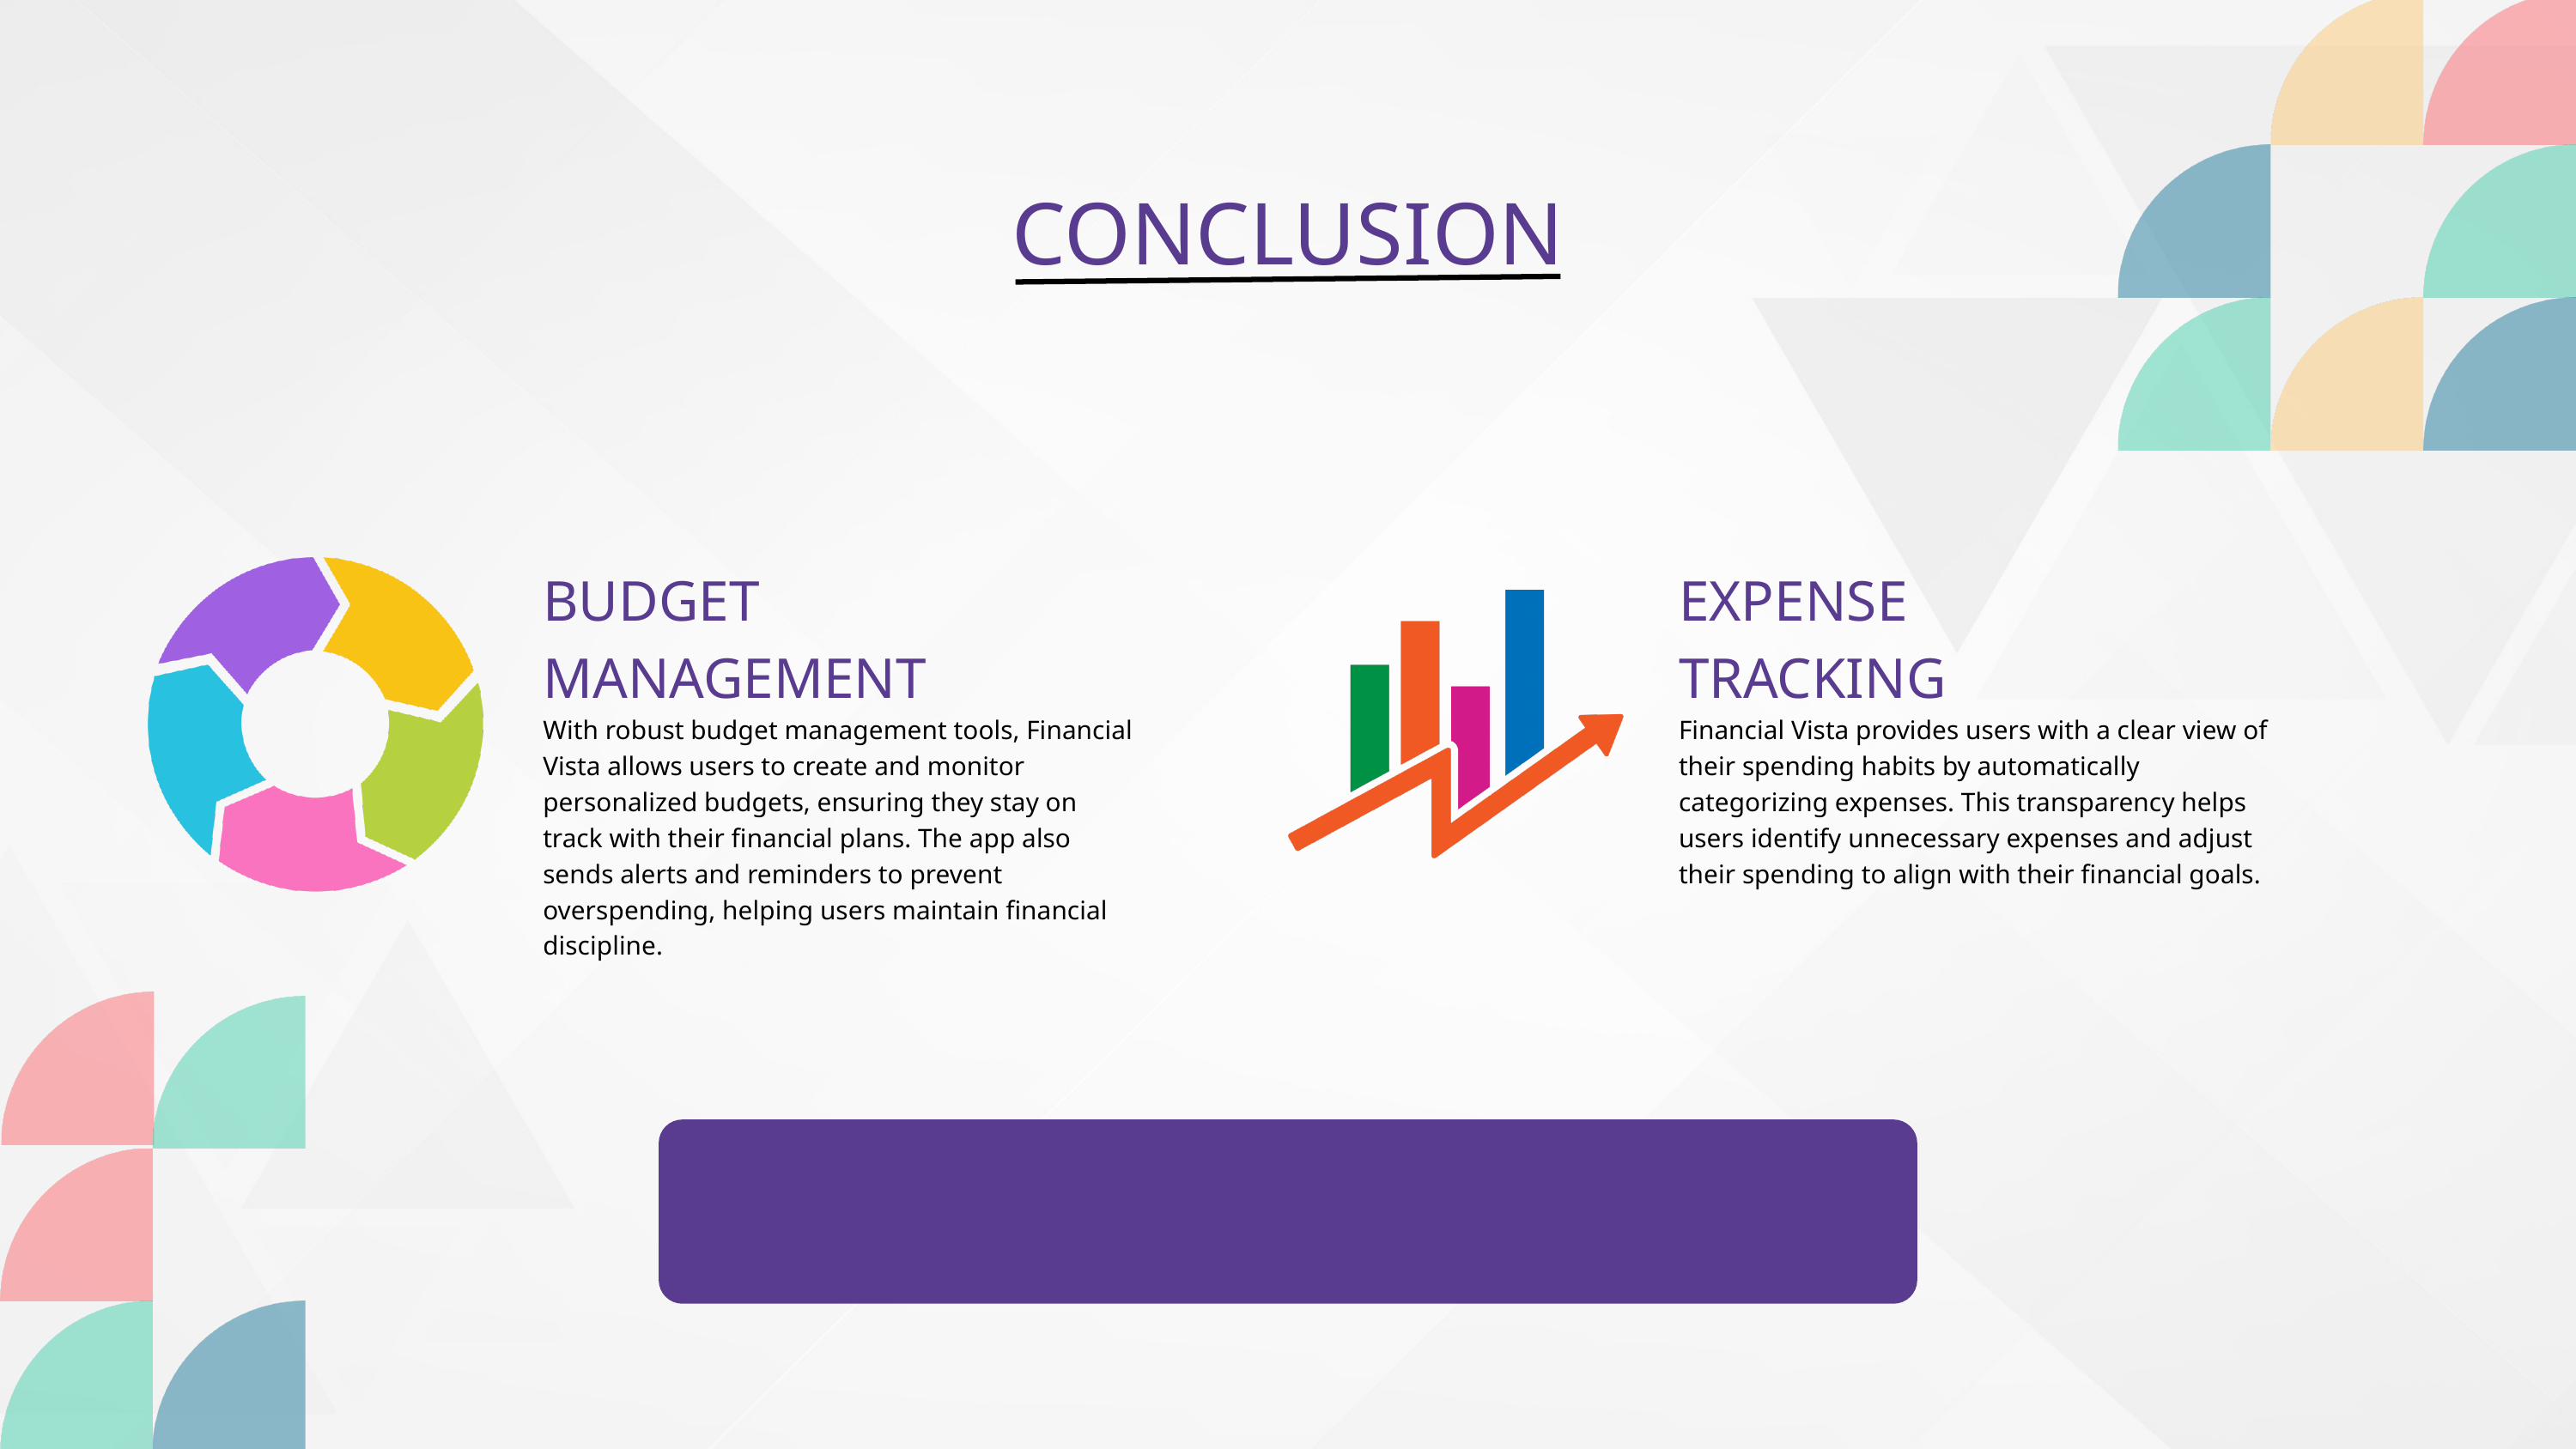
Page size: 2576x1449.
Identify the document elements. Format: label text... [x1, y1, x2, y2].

text_box CONCLUSION [863, 161, 1712, 282]
text_box BUDGET MANAGEMENT [543, 555, 1016, 708]
text_box [152, 996, 306, 1149]
text_box [1288, 590, 1625, 859]
text_box [0, 1149, 153, 1300]
text_box EXPENSE TRACKING [1678, 555, 2116, 708]
text_box [2117, 297, 2271, 451]
text_box [2270, 0, 2424, 145]
text_box [144, 554, 488, 895]
text_box [2117, 144, 2271, 297]
text_box [2423, 144, 2576, 297]
text_box [152, 1300, 306, 1449]
text_box With robust budget management tools, Financial Vista allows users to create and monitor personalized budgets, ensuring they stay on track with their financial plans. The app also sends alerts and reminders to prevent overspending, helping users maintain financial discipline. [543, 708, 1139, 961]
text_box [1, 991, 155, 1145]
text_box [2424, 0, 2576, 144]
text_box [0, 1300, 152, 1449]
text_box [2271, 297, 2424, 451]
text_box [0, 0, 2576, 1449]
text_box Financial Vista provides users with a clear view of their spending habits by automatically categorizing expenses. This transparency helps users identify unnecessary expenses and adjust their spending to align with their financial goals. [1678, 708, 2275, 889]
text_box [2424, 297, 2576, 451]
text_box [658, 1119, 1918, 1304]
